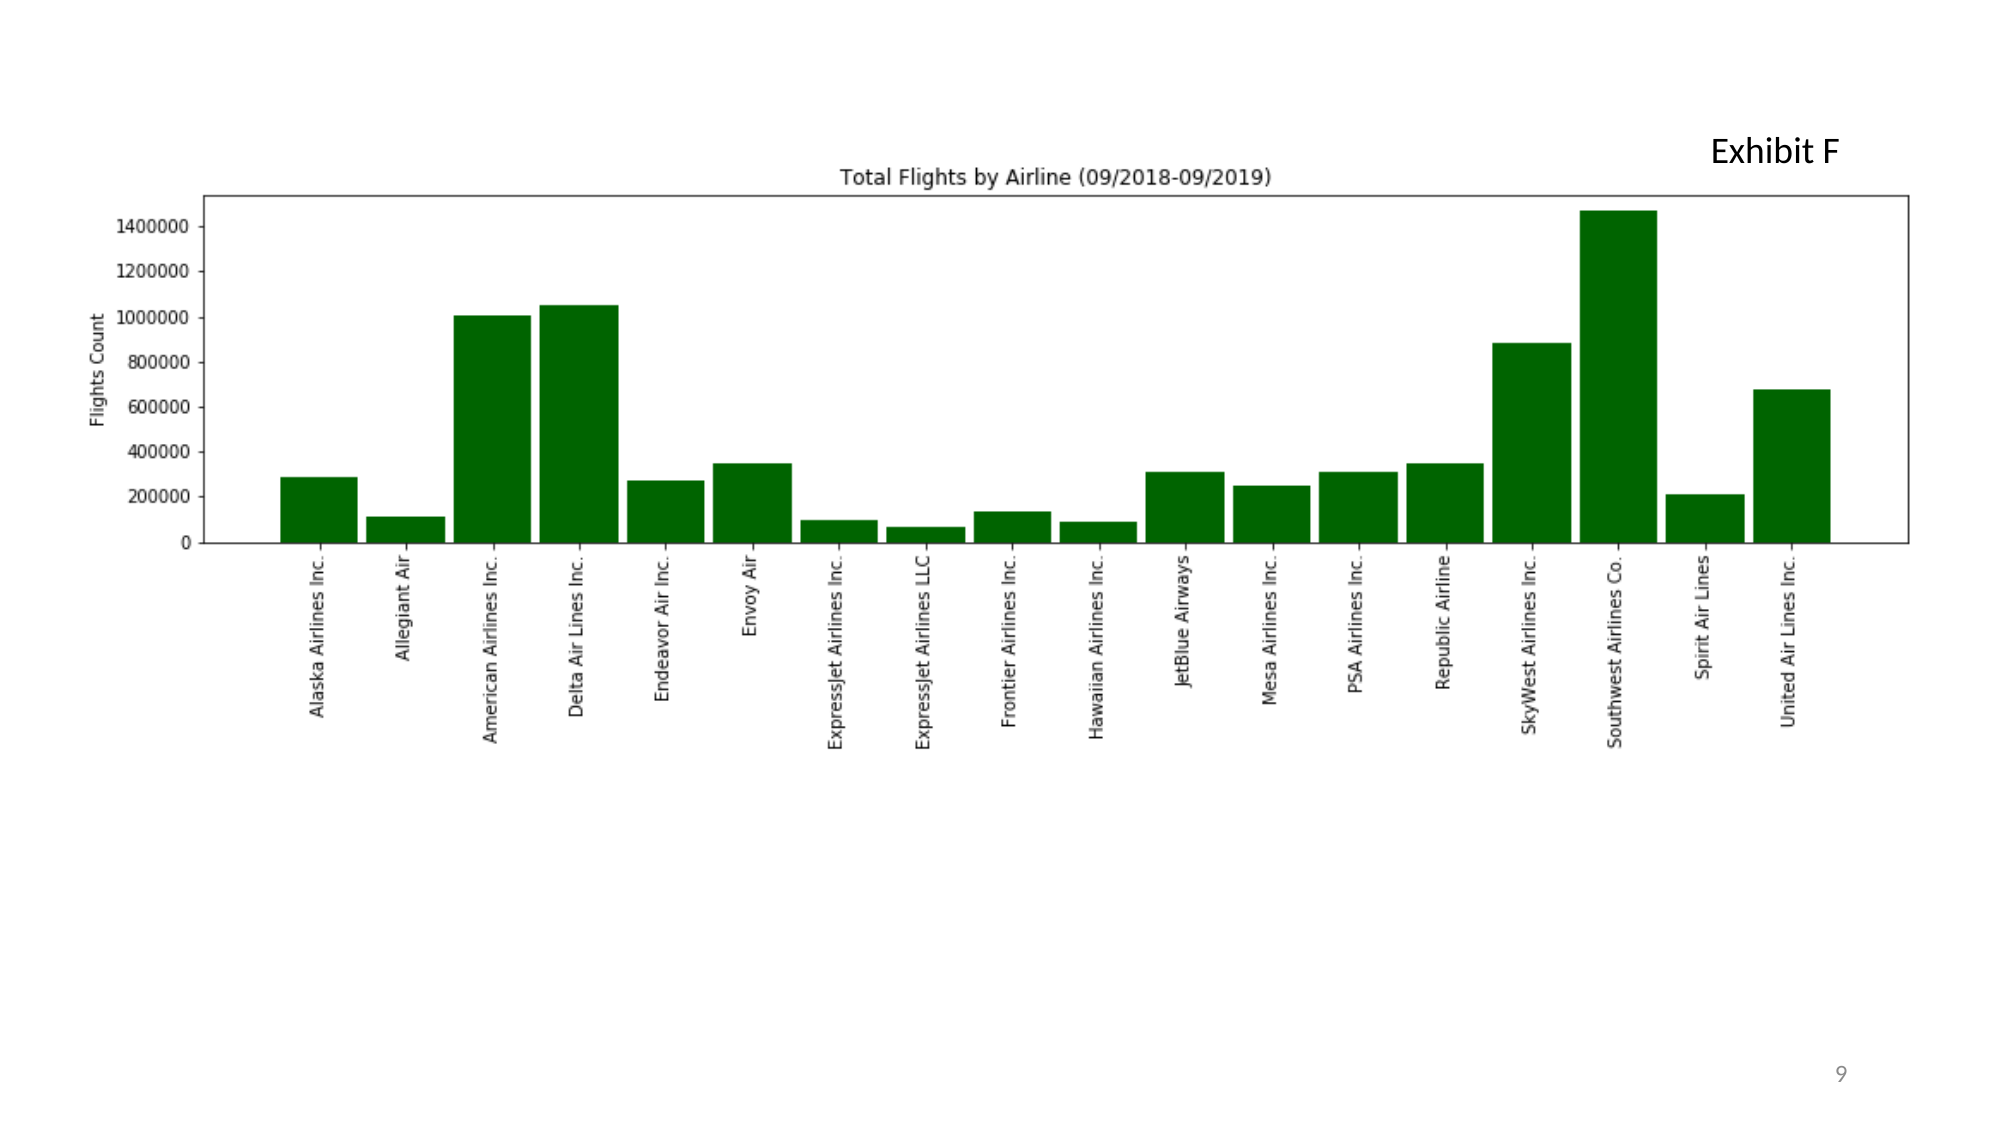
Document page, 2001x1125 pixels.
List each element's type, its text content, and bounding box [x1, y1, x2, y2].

picture [73, 149, 1927, 768]
text_box Exhibit F [1696, 119, 1927, 149]
slide_number 9 [1412, 1042, 1863, 1103]
